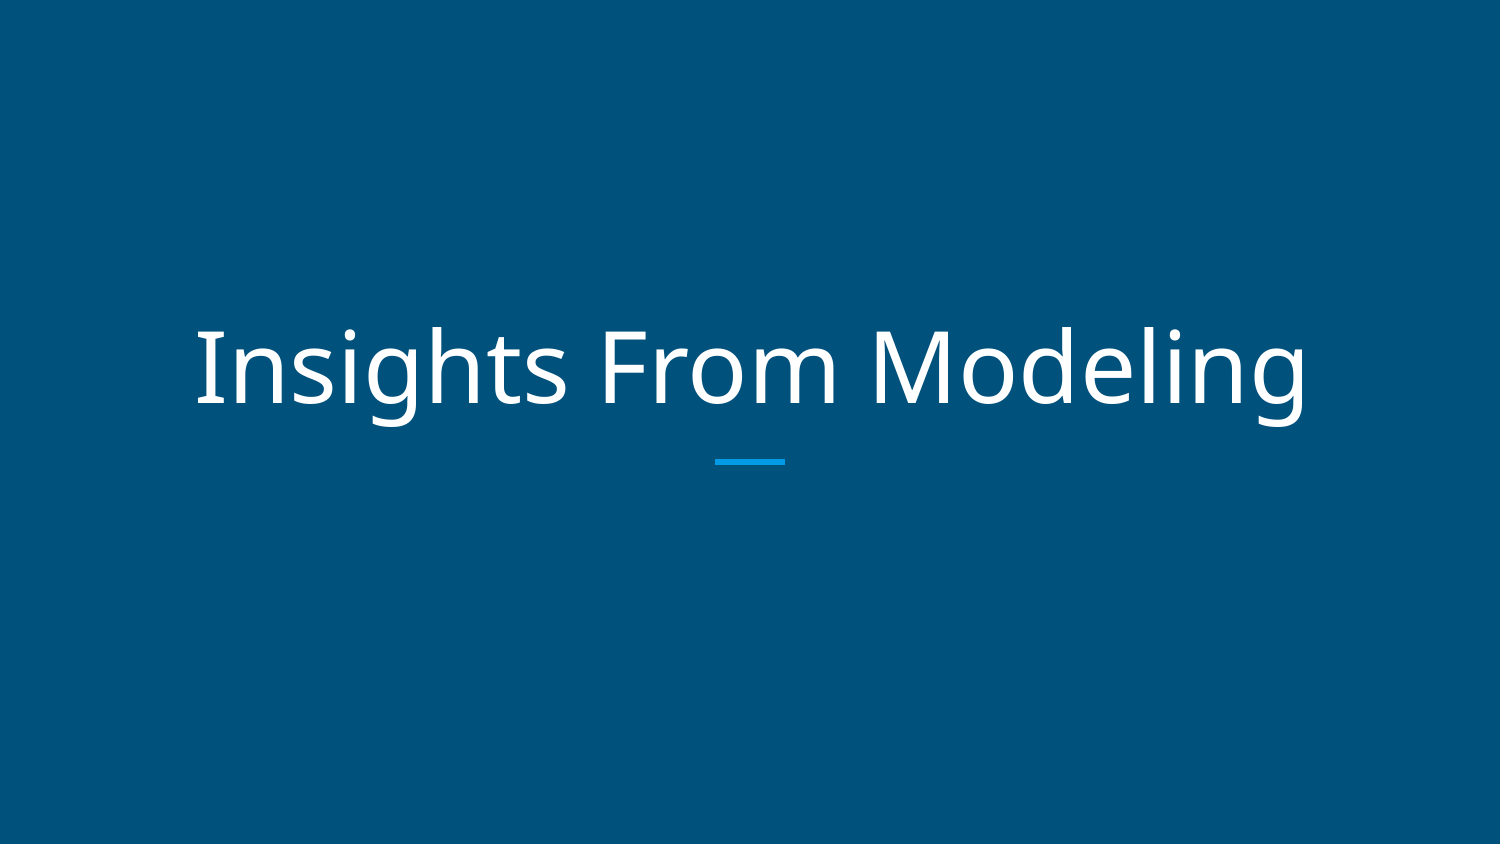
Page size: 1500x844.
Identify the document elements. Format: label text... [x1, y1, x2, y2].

title Insights From Modeling [78, 289, 1428, 439]
